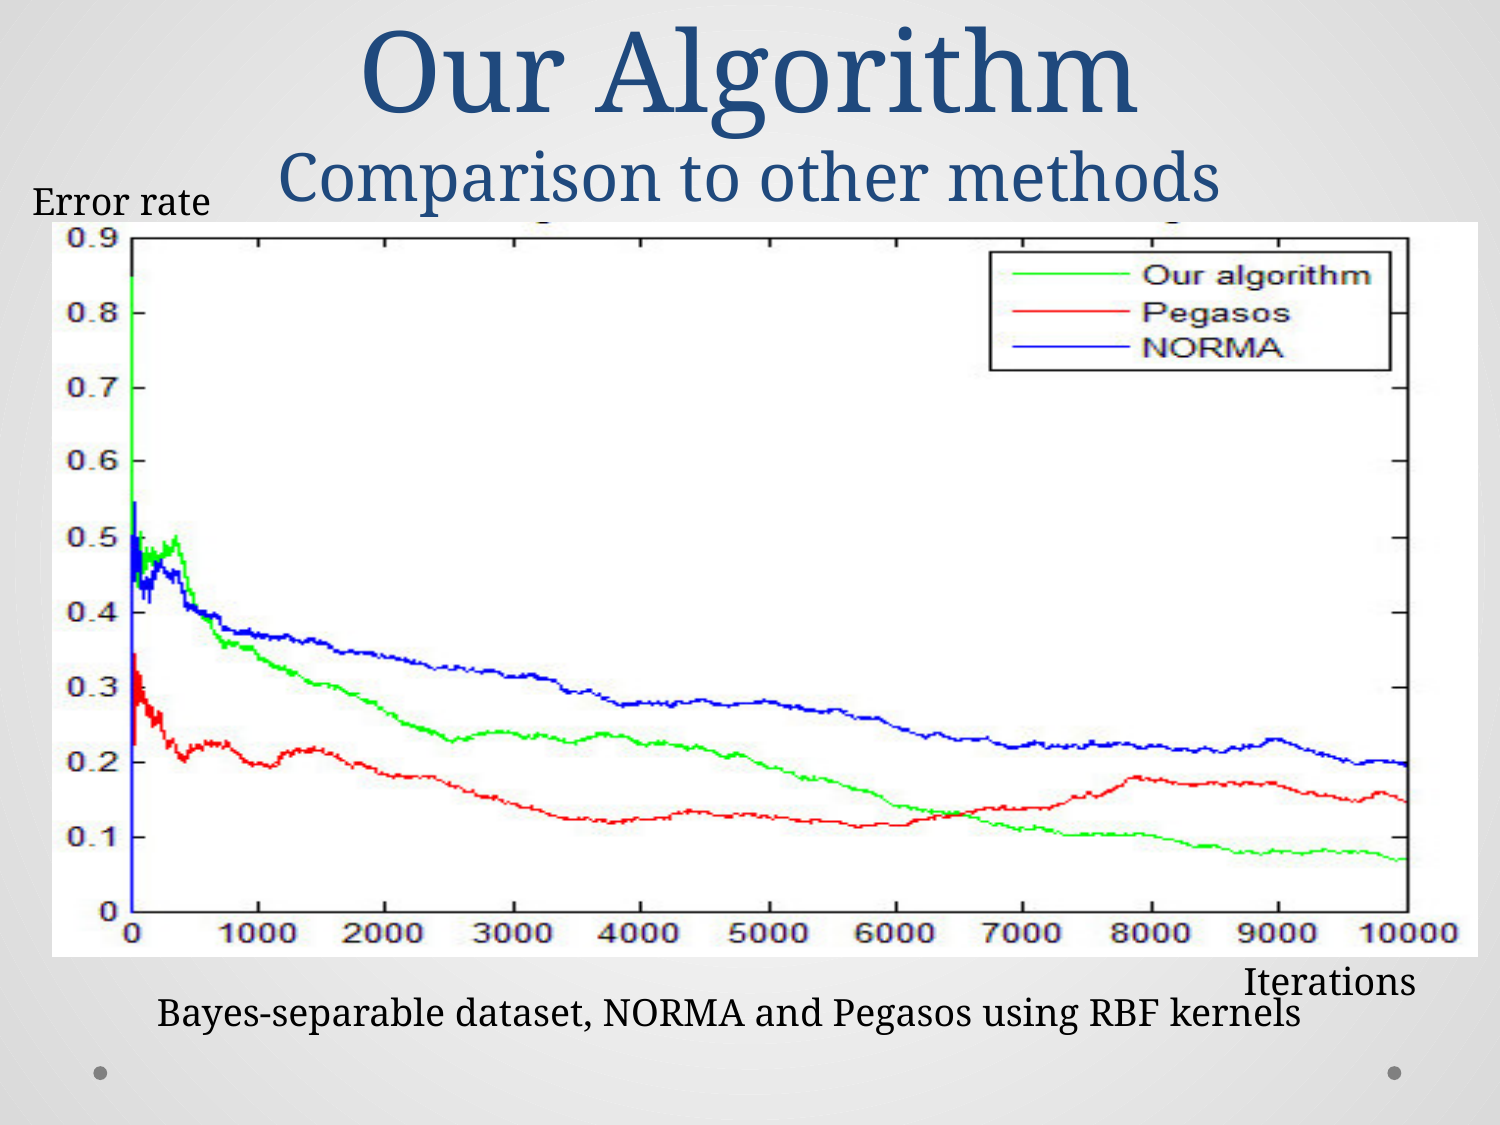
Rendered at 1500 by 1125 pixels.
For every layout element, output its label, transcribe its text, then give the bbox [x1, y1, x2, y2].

text_box Error rate [17, 170, 227, 231]
title Our Algorithm Comparison to other methods [75, 6, 1425, 221]
picture [51, 222, 1478, 958]
text_box Bayes-separable dataset, NORMA and Pegasos using RBF kernels [142, 981, 1318, 1041]
text_box Iterations [1228, 965, 1432, 1011]
